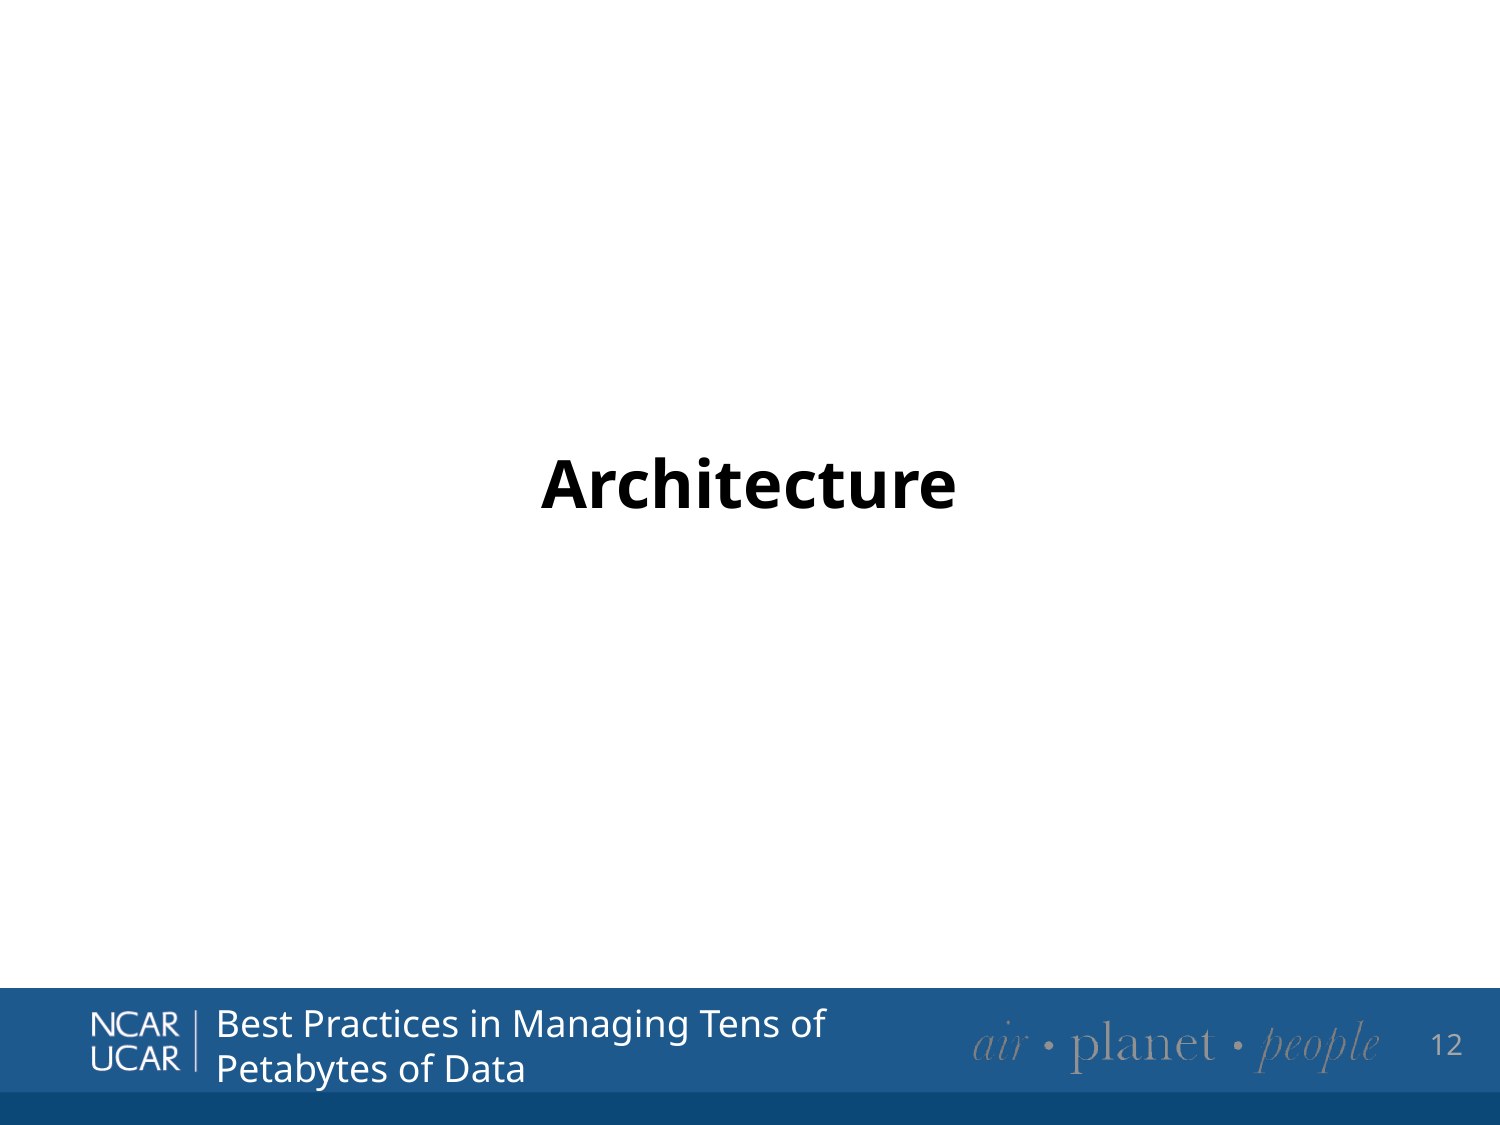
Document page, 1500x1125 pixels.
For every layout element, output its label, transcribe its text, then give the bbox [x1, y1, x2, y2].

picture [0, 988, 1500, 1125]
slide_number 12 [1128, 1016, 1479, 1077]
list [75, 209, 1425, 978]
